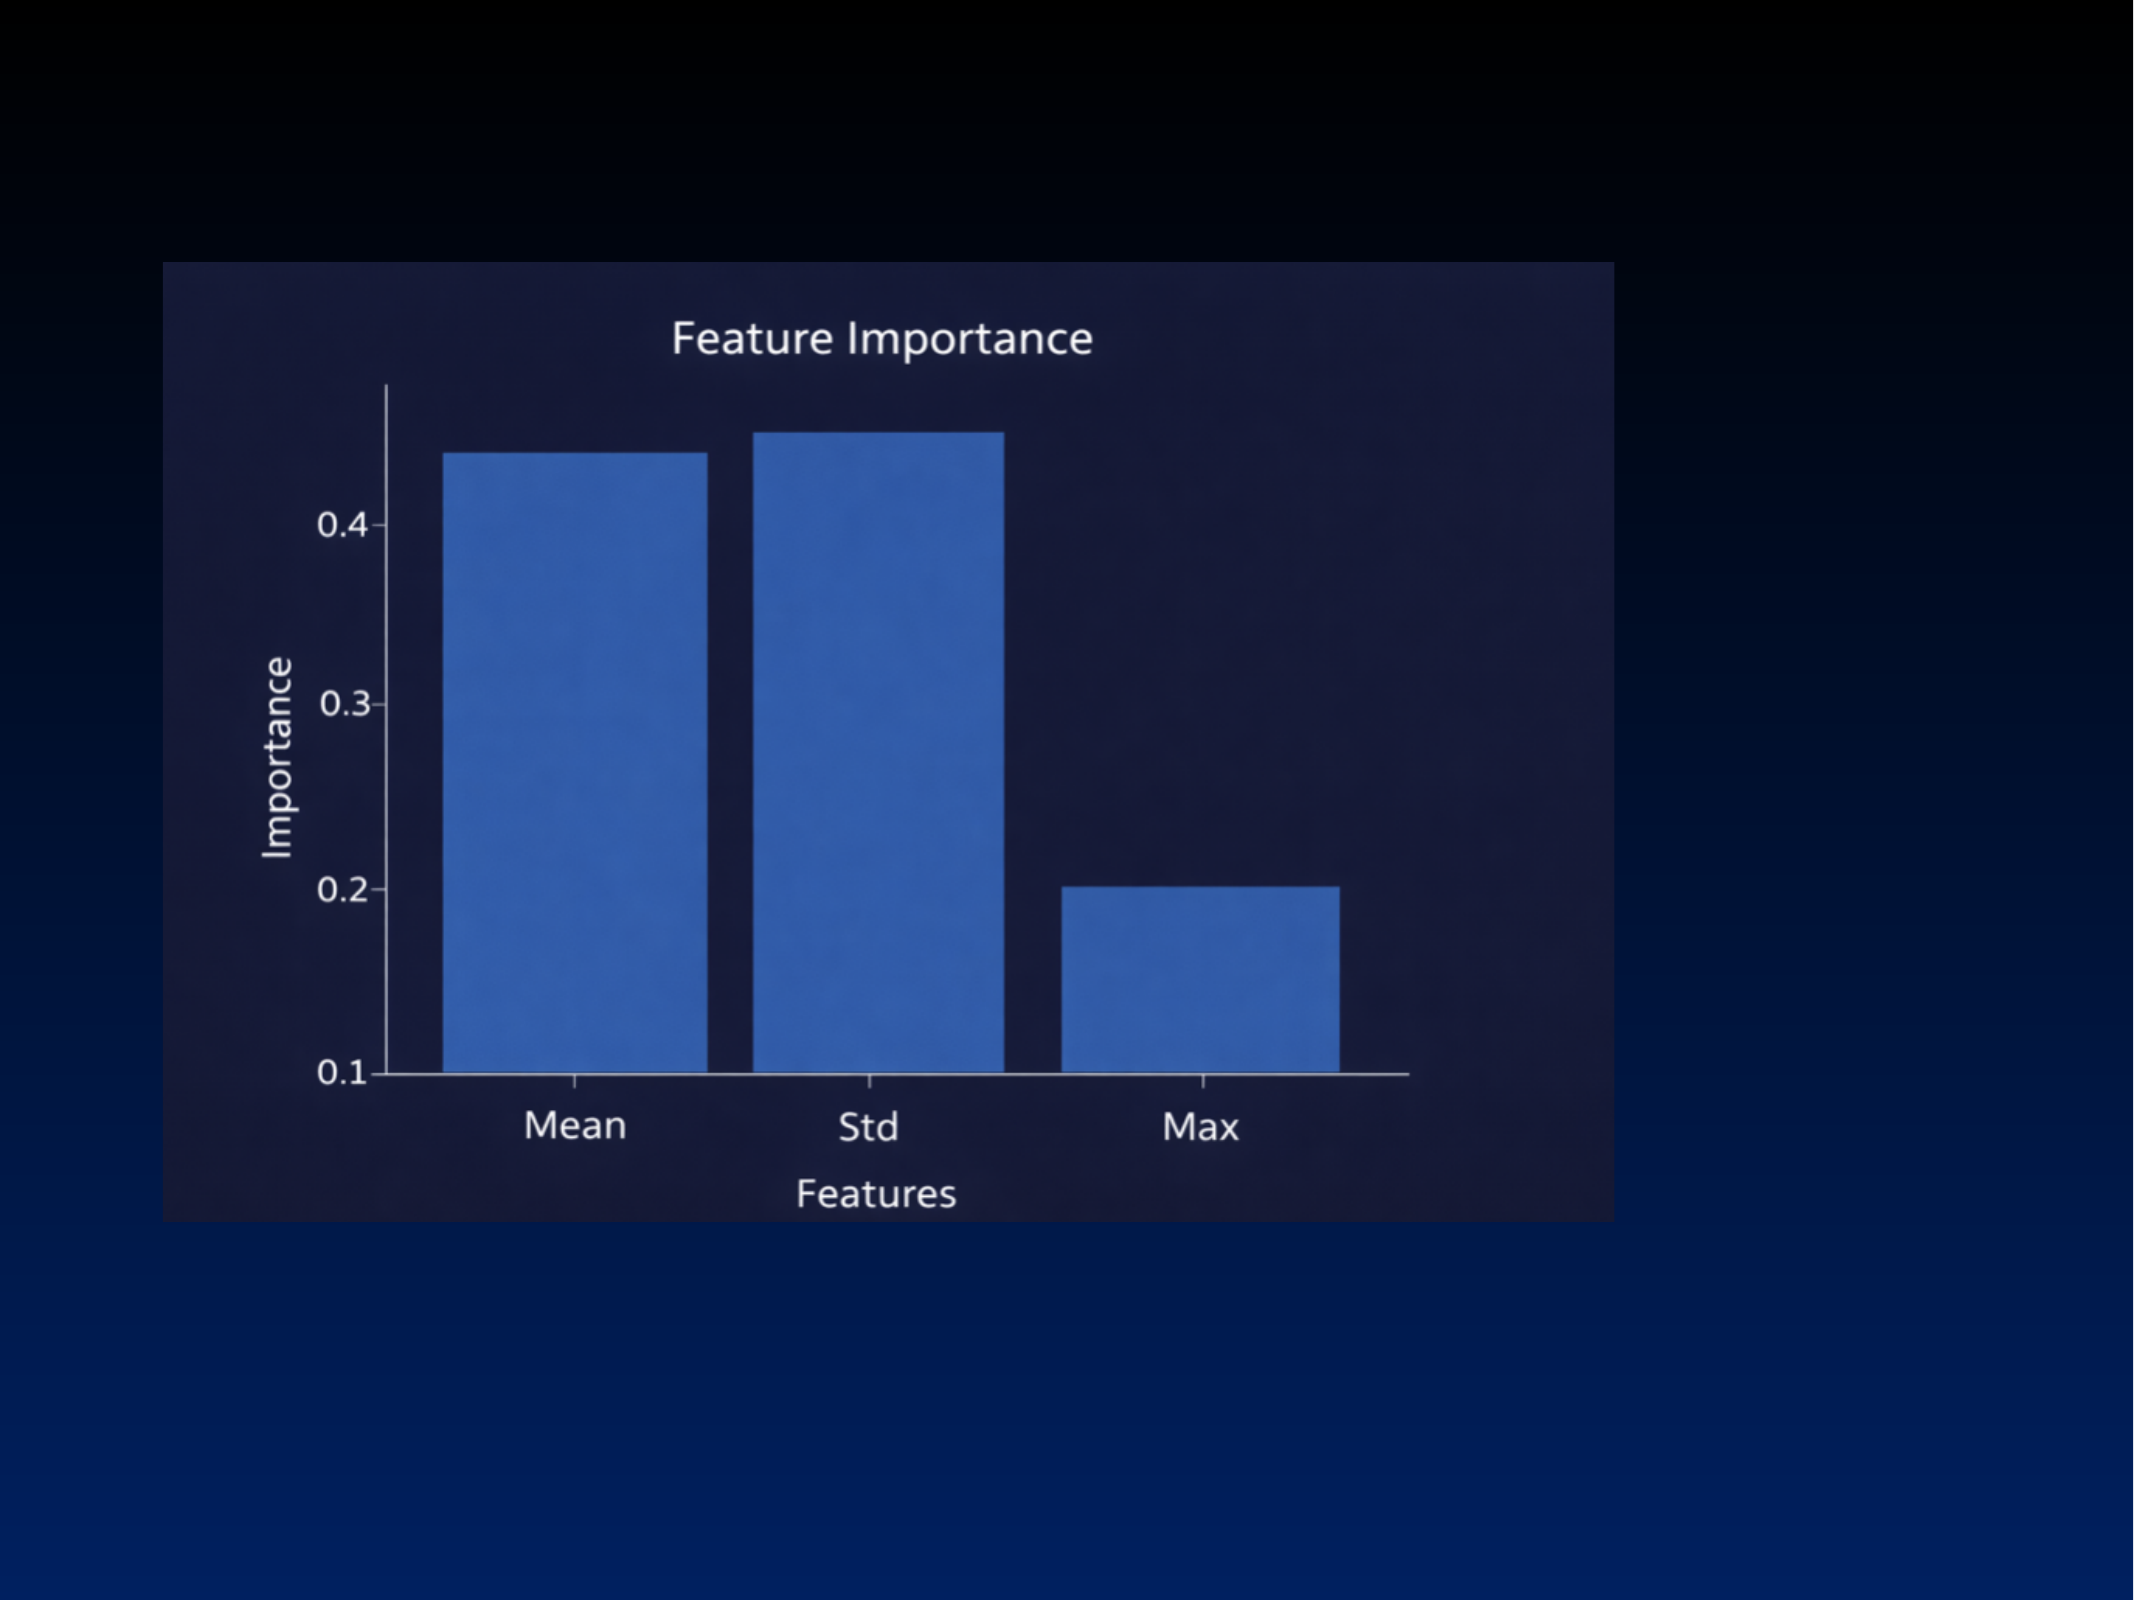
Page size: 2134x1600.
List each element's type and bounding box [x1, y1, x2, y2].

picture [162, 262, 1615, 1222]
